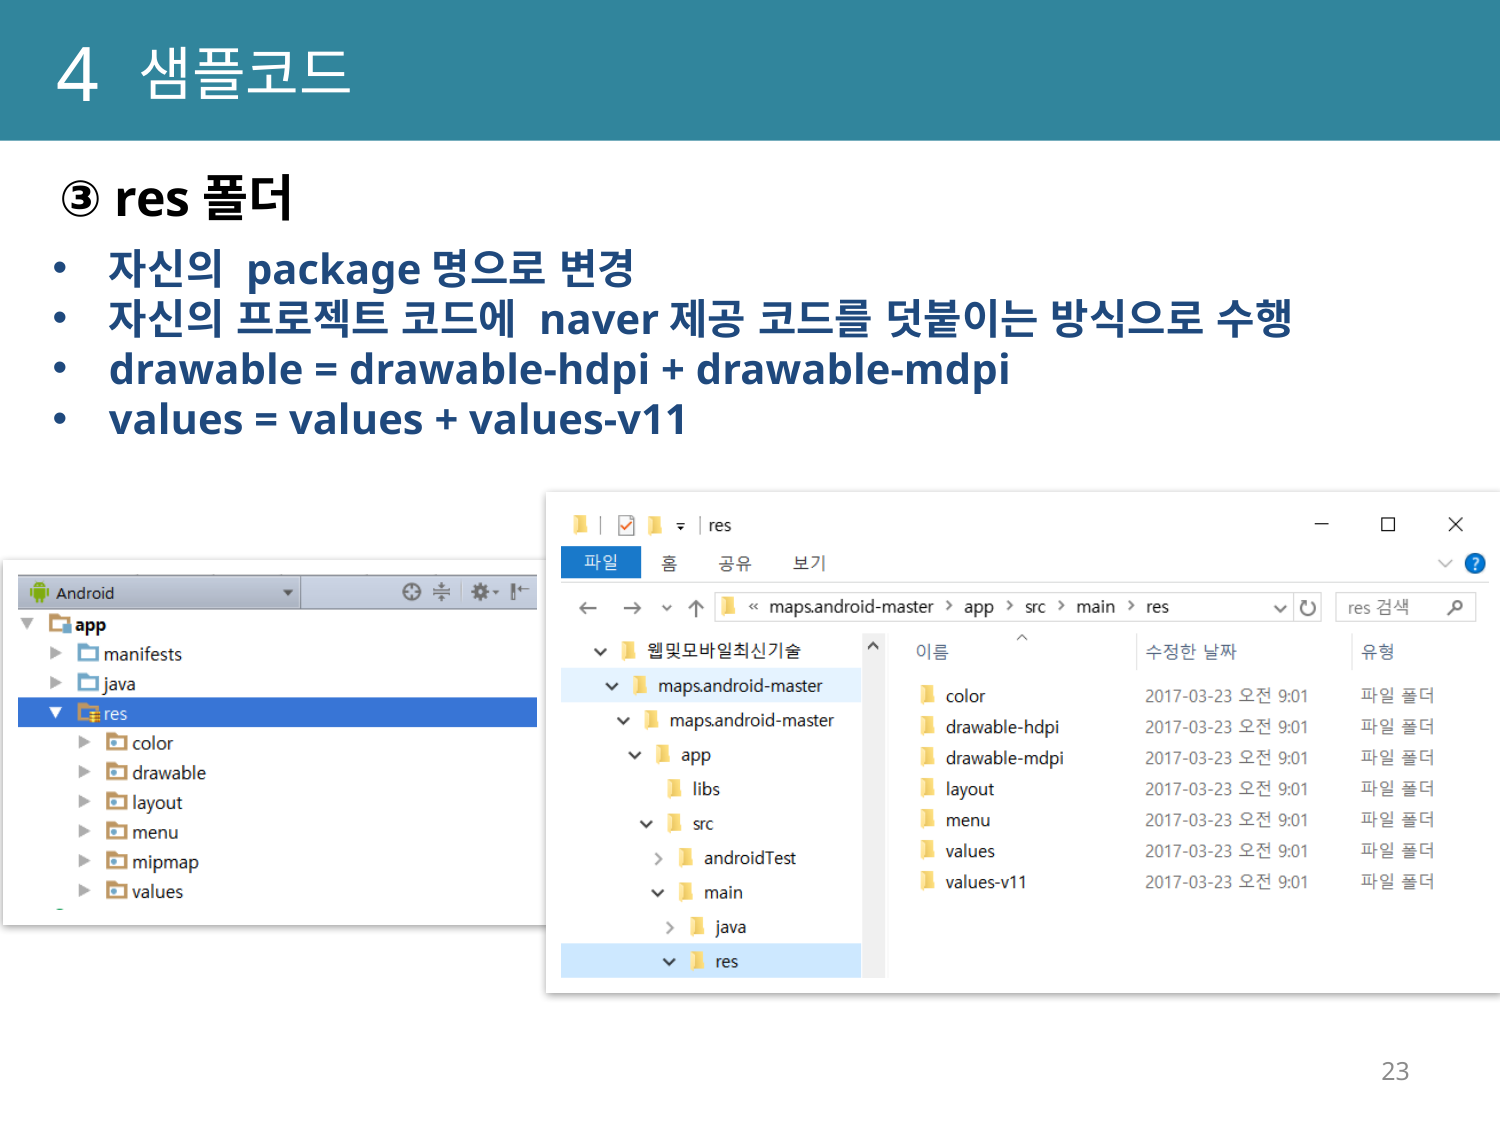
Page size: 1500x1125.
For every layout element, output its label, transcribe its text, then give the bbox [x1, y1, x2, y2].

text_box [0, 0, 1500, 143]
text_box 샘플코드 [123, 29, 1046, 115]
picture [560, 505, 1489, 979]
slide_number 23 [1074, 1042, 1425, 1103]
picture [17, 573, 538, 911]
text_box 4 [41, 19, 124, 125]
text_box 자신의 package명으로 변경 자신의 프로젝트 코드에 naver제공 코드를 덧붙이는 방식으로 수행 drawable = drawable-hdpi + drawable-mdpi values = values + values-v11 [37, 235, 1420, 451]
text_box ③ res폴더 [44, 159, 1427, 234]
